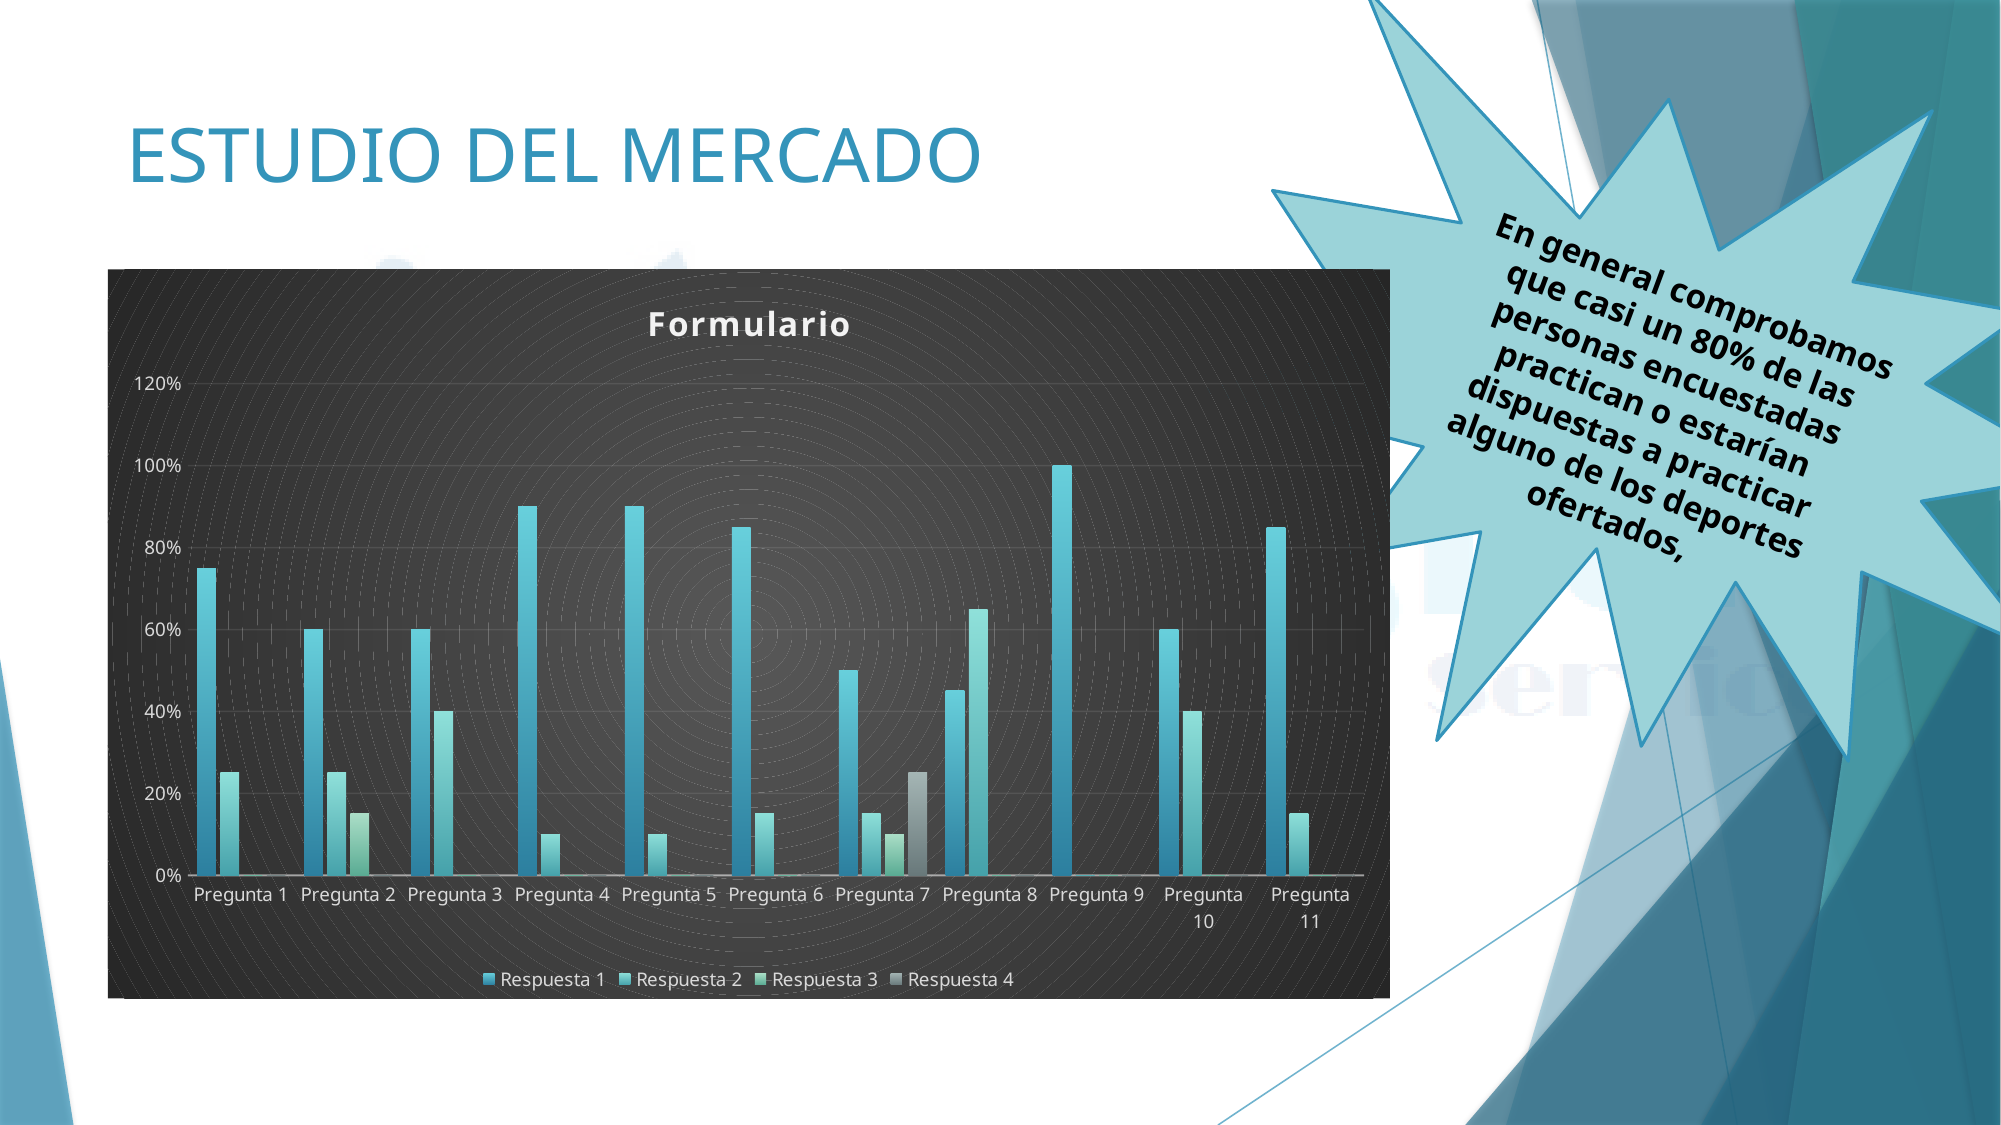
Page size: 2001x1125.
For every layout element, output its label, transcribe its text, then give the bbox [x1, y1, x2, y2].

chart [107, 268, 1391, 999]
text_box En general comprobamos que casi un 80% de las personas encuestadas practican o estarían dispuestas a practicar alguno de los deportes ofertados, [1368, 0, 1472, 99]
text_box En general comprobamos que casi un 80% de las personas encuestadas practican o estarían dispuestas a practicar alguno de los deportes ofertados, [1395, 97, 2000, 763]
title ESTUDIO DEL MERCADO [111, 99, 1522, 317]
